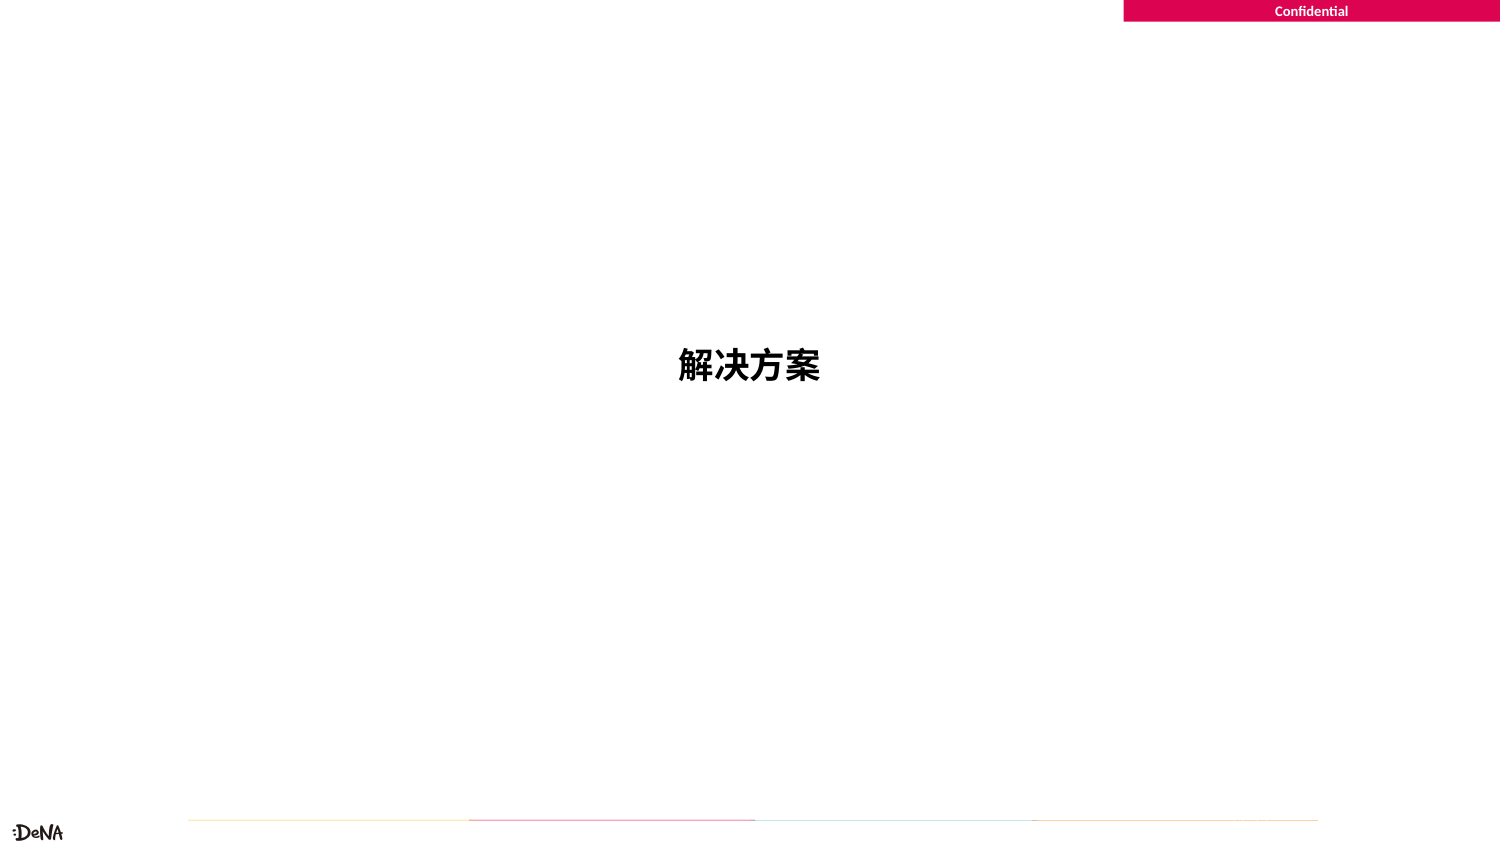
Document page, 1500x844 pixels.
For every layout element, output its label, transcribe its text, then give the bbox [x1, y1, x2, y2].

picture [12, 824, 63, 841]
title 解决方案 [114, 333, 1386, 384]
